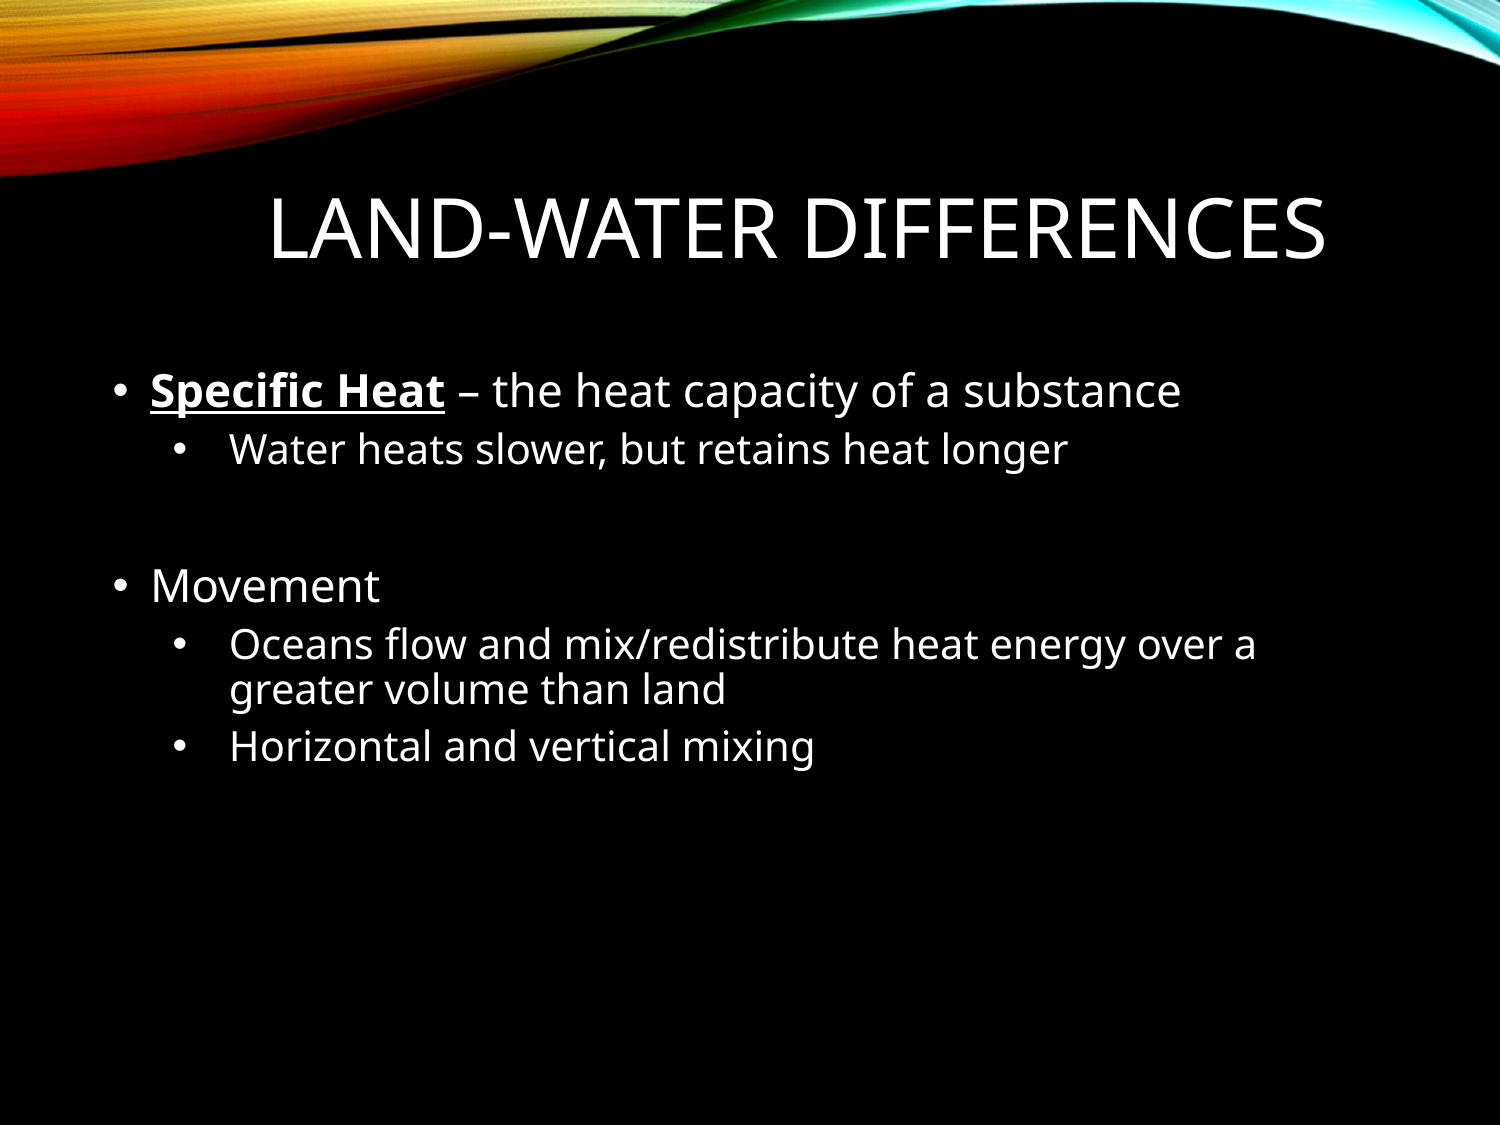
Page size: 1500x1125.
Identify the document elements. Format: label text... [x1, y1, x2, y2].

picture [0, 0, 1500, 178]
title Land-Water Differences [251, 125, 1403, 338]
list Specific Heat – the heat capacity of a substance Water heats slower, but retains heat longer Movement Oceans flow and mix/redistribute heat energy over a greater volume than land Horizontal and vertical mixing [97, 360, 1403, 1028]
